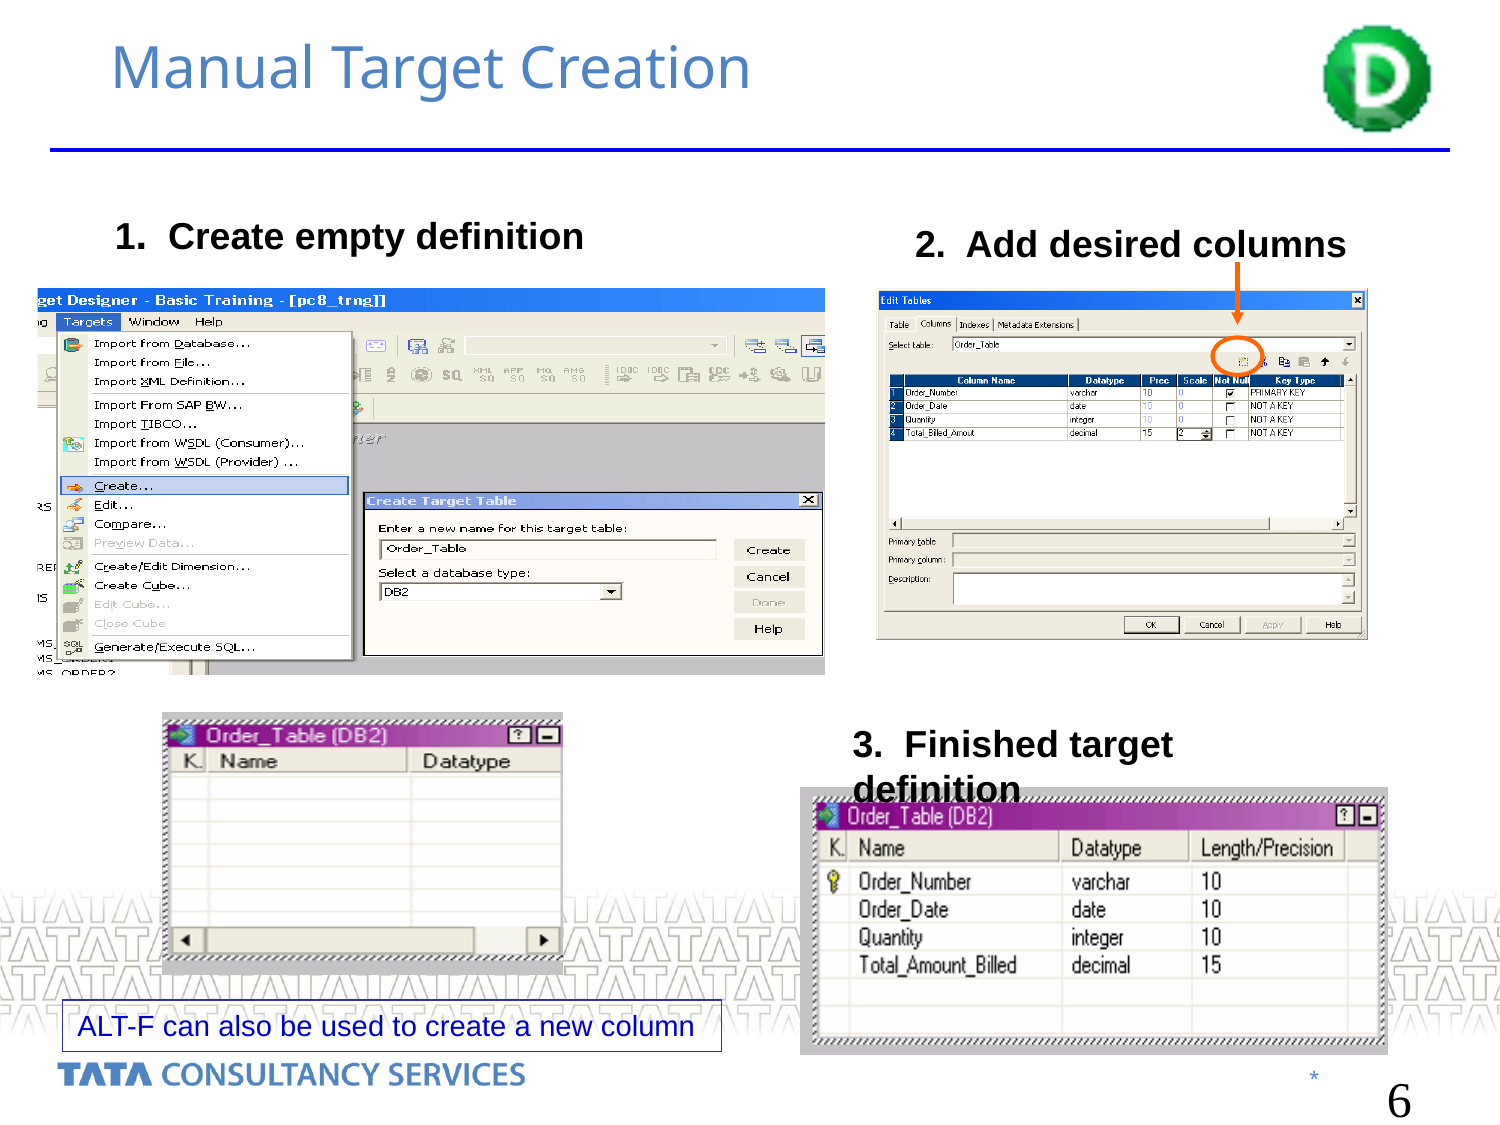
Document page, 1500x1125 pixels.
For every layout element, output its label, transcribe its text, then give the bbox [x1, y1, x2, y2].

picture [57, 1062, 525, 1086]
picture [0, 885, 799, 1039]
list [876, 288, 1368, 641]
text_box 2. Add desired columns [900, 212, 1384, 273]
picture [1388, 885, 1500, 1039]
text_box 3. Finished target definition [837, 712, 1368, 773]
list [799, 787, 1388, 1055]
text_box ALT-F can also be used to create a new column [62, 999, 722, 1052]
picture [1321, 23, 1436, 137]
slide_number ‹#› [1371, 1059, 1435, 1104]
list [37, 287, 826, 676]
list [162, 712, 563, 976]
text_box 1. Create empty definition [99, 199, 600, 265]
title Manual Target Creation [95, 22, 1456, 166]
